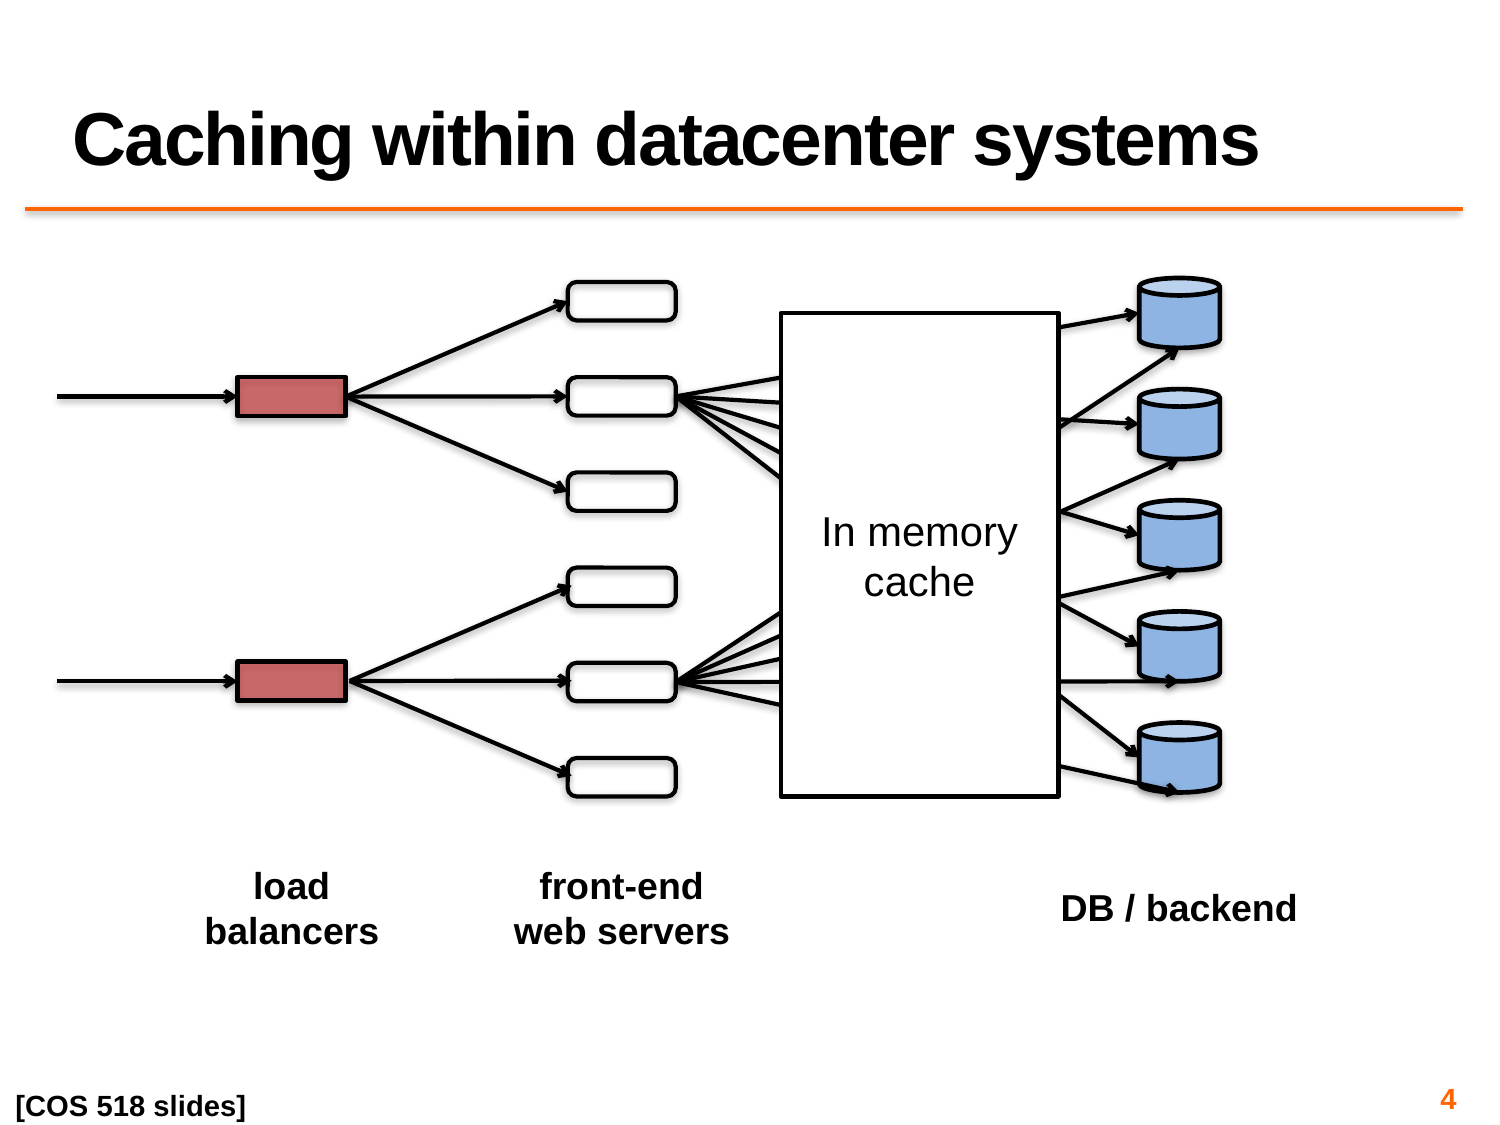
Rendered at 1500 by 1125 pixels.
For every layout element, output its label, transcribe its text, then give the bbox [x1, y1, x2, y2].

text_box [345, 300, 568, 492]
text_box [1138, 277, 1221, 793]
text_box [349, 585, 572, 777]
text_box [237, 376, 340, 417]
text_box [237, 661, 344, 701]
title Caching within datacenter systems [57, 12, 1463, 188]
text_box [675, 312, 1140, 758]
text_box [COS 518 slides] [0, 1080, 262, 1125]
text_box load balancers [182, 854, 402, 959]
text_box DB / backend [1020, 876, 1339, 937]
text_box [567, 281, 676, 797]
text_box front-end web servers [462, 854, 781, 959]
slide_number 4 [1112, 1080, 1463, 1115]
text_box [57, 396, 238, 682]
text_box In memory cache [779, 767, 1061, 799]
